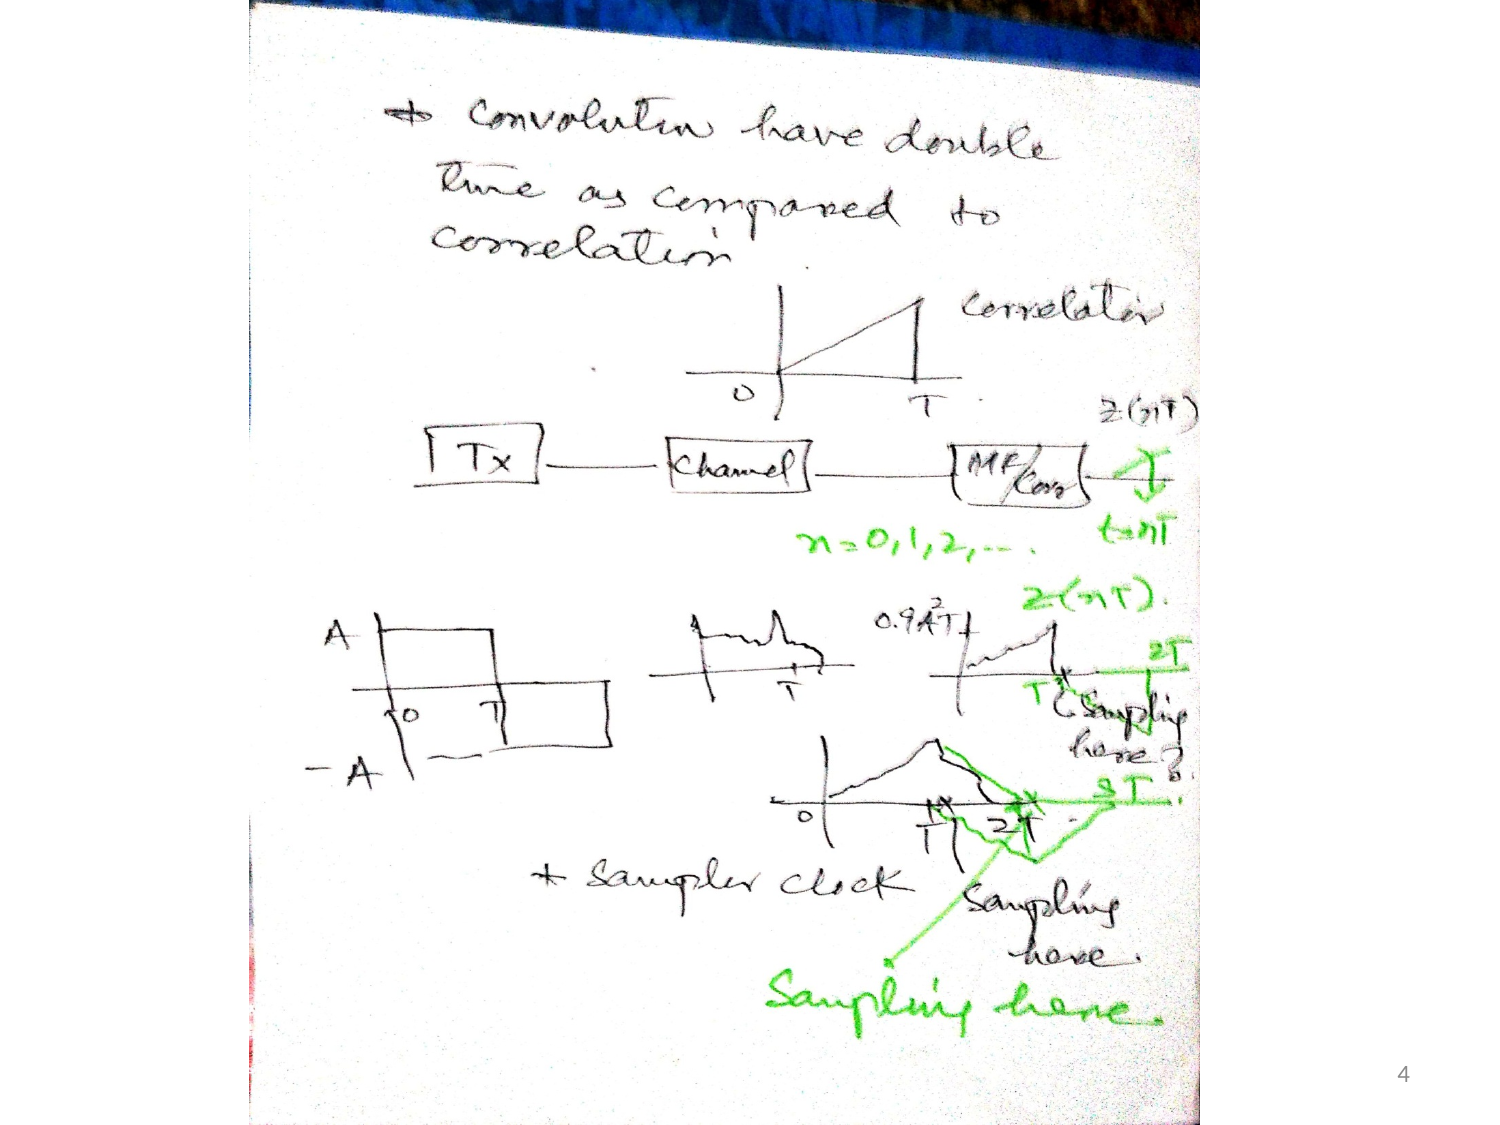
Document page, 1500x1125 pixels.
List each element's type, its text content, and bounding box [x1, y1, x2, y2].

picture [249, 0, 1201, 1125]
slide_number 4 [1204, 1042, 1425, 1103]
